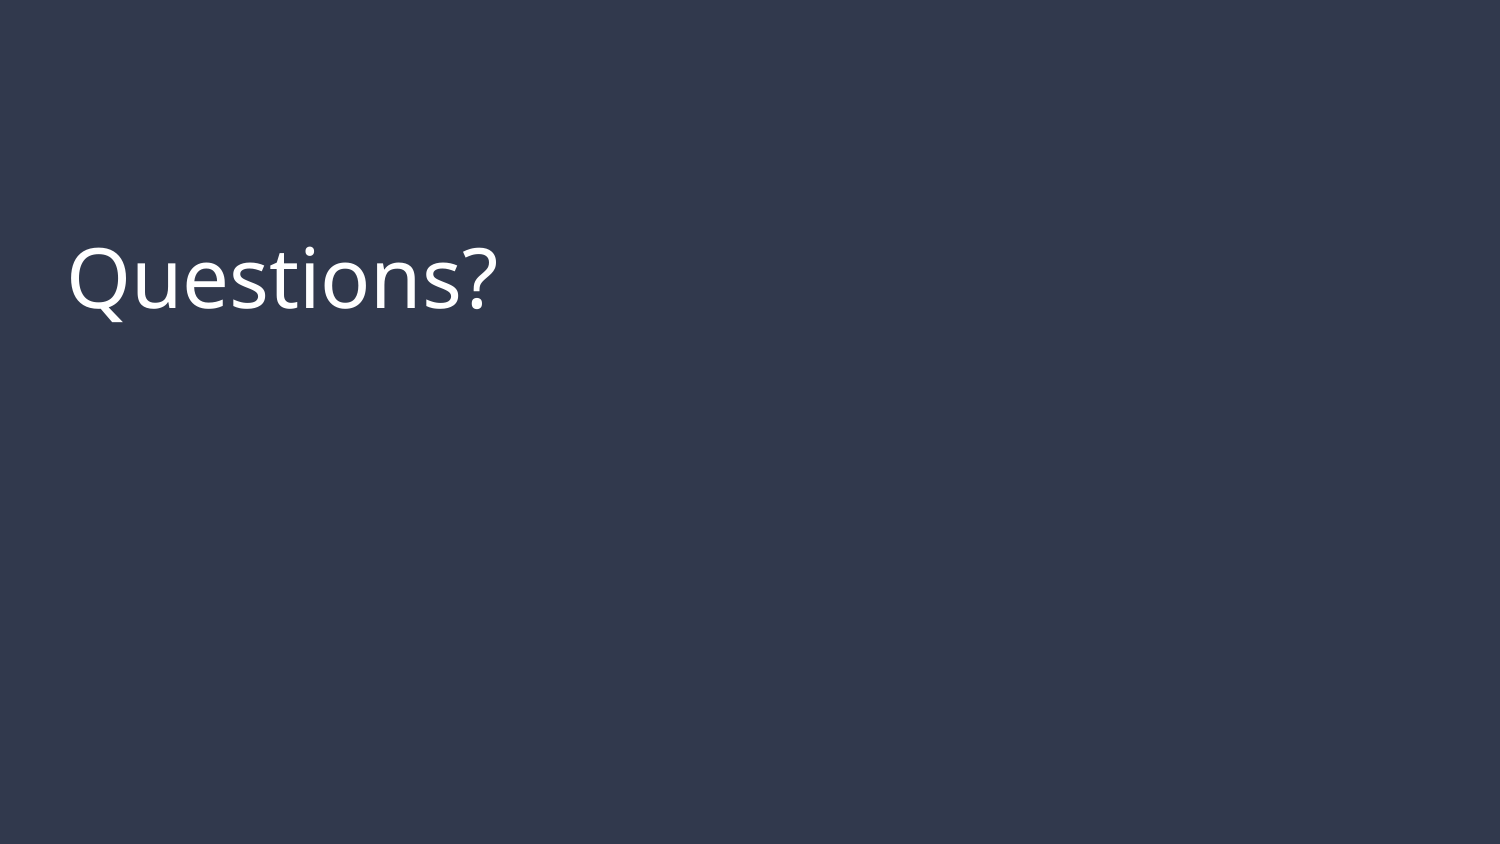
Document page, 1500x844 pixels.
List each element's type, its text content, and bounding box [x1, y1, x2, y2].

title Questions? [51, 136, 927, 341]
